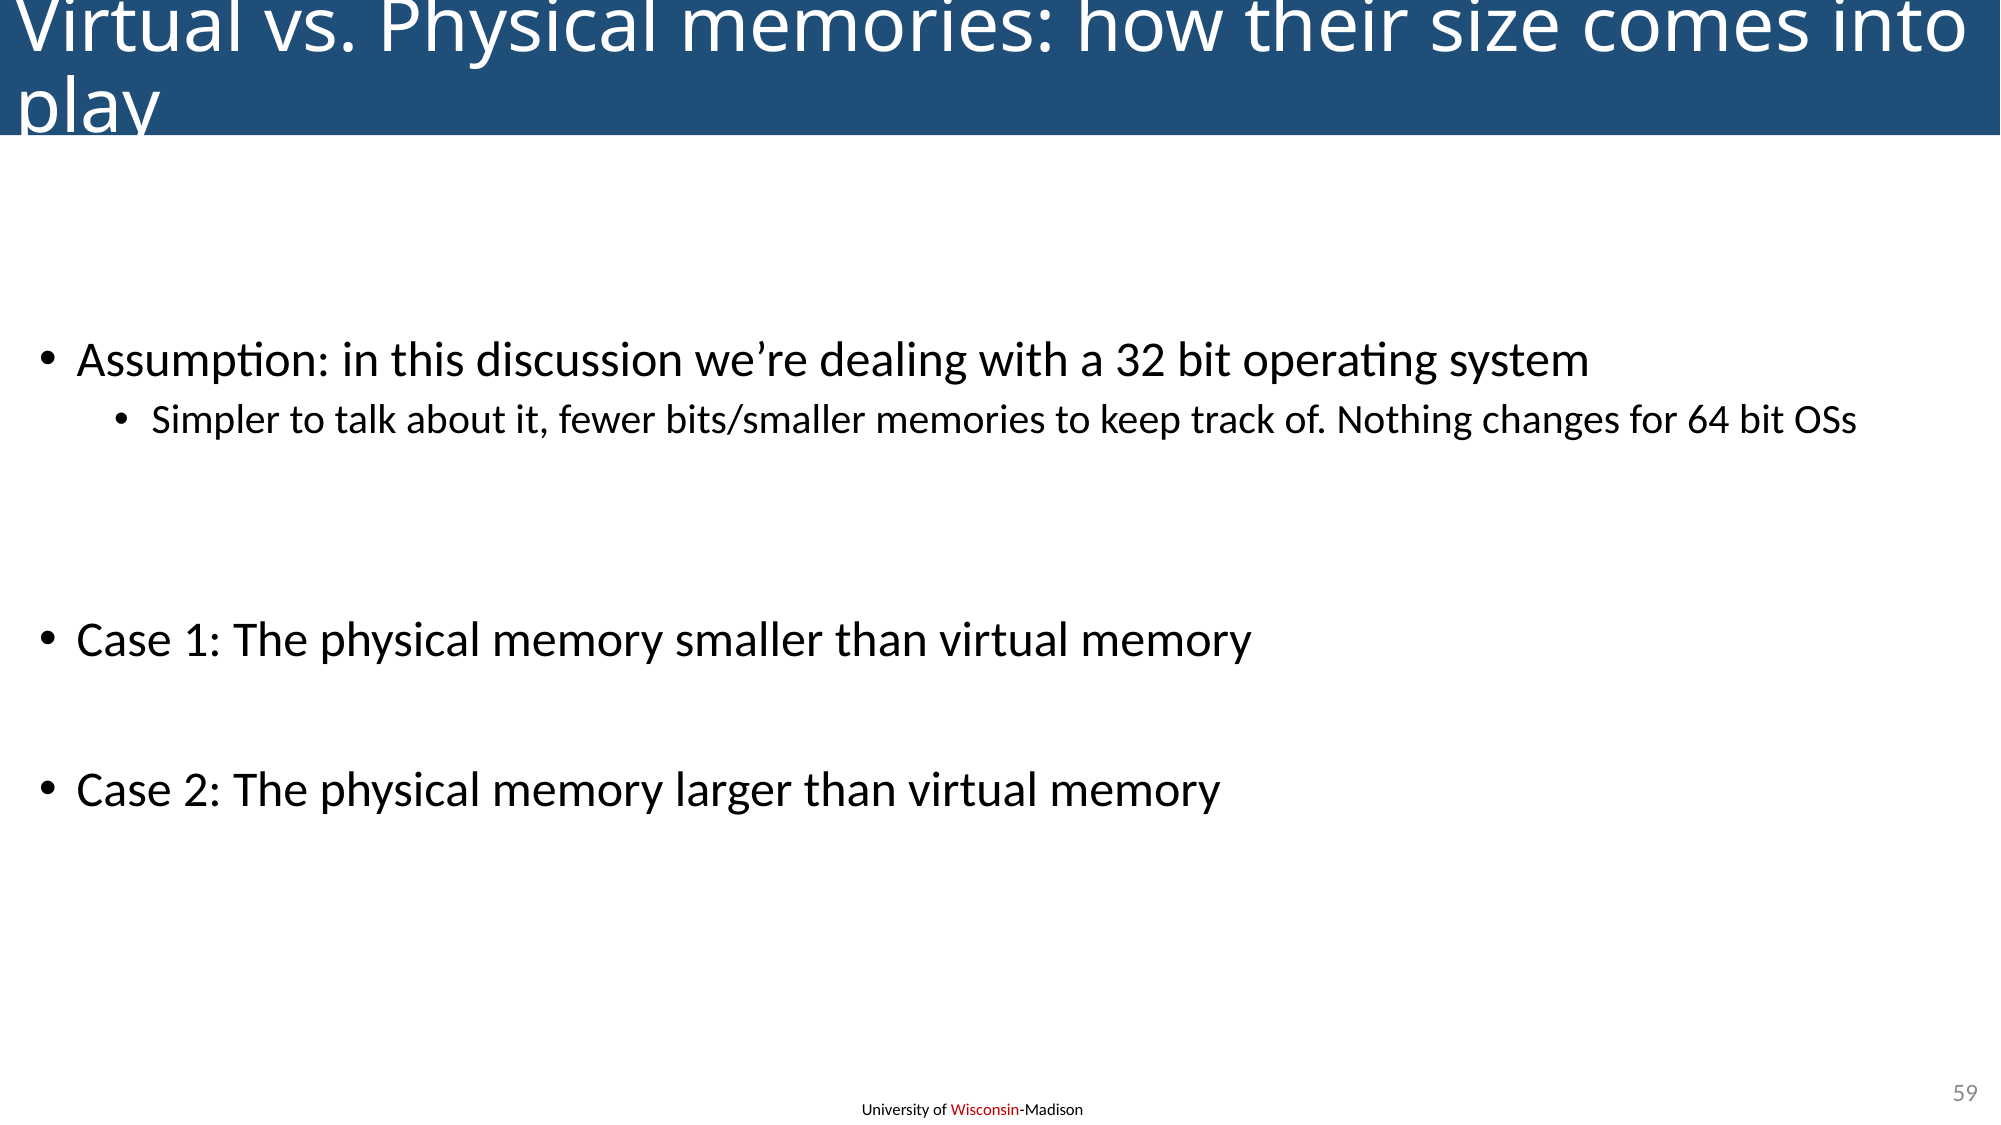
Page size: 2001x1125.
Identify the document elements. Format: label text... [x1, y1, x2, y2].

slide_number 59 [1879, 1069, 1994, 1114]
title Virtual vs. Physical memories: how their size comes into play [0, 0, 2000, 136]
list Assumption: in this discussion we’re dealing with a 32 bit operating system Simpler to talk about it, fewer bits/smaller memories to keep track of. Nothing changes for 64 bit OSs Case 1: The physical memory smaller than virtual memory Case 2: The physical memory larger than virtual memory [24, 245, 1987, 1055]
